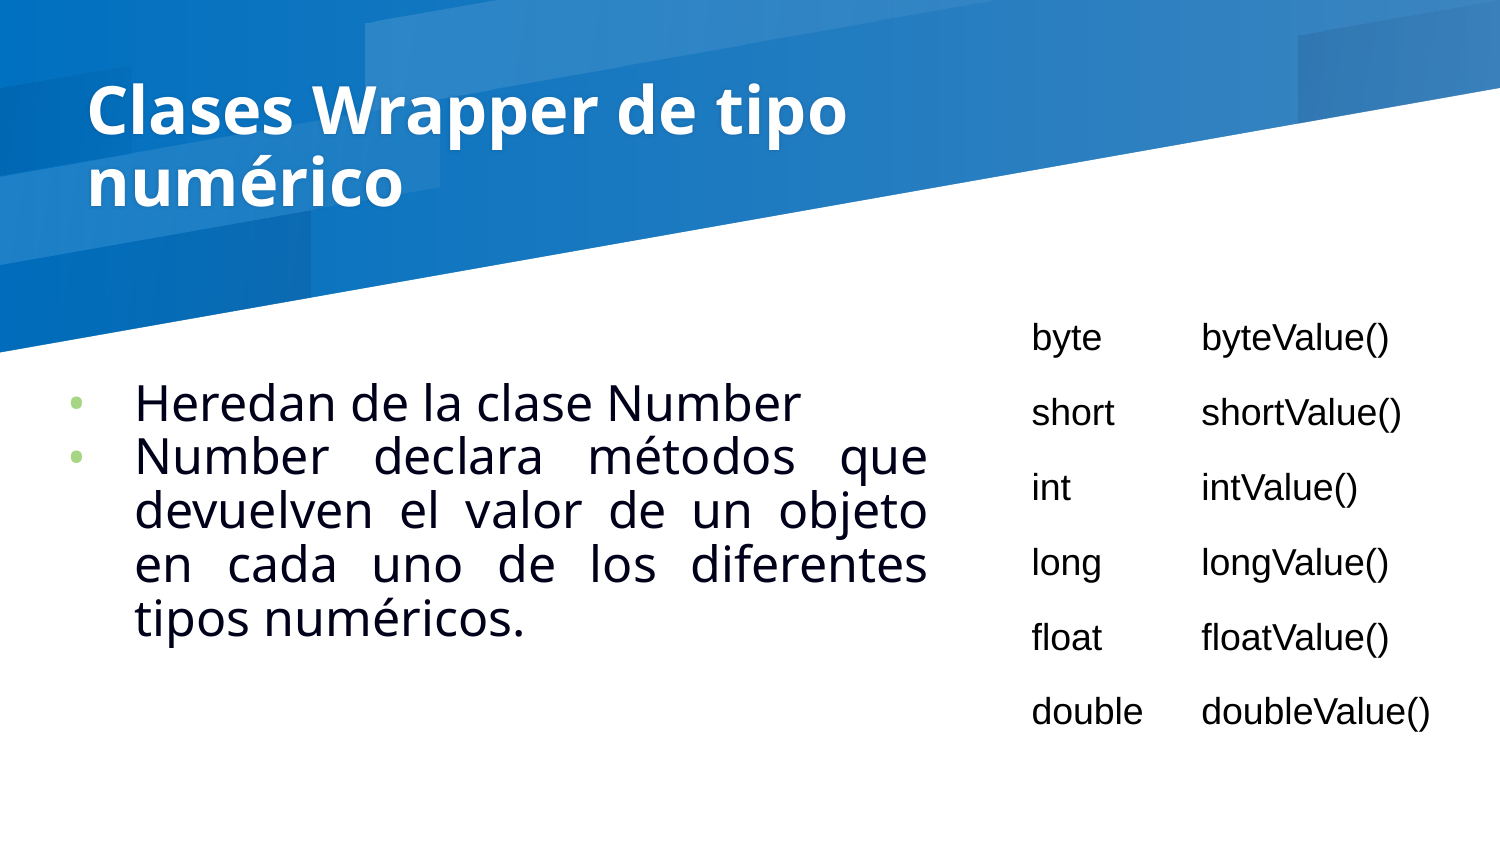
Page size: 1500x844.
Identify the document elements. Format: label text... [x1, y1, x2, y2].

table_cell floatValue() [1186, 601, 1455, 676]
table_cell longValue() [1186, 526, 1455, 601]
table_header byteValue() [1186, 301, 1455, 376]
table_cell long [1017, 526, 1186, 601]
table_cell shortValue() [1186, 376, 1455, 451]
table_cell double [1017, 676, 1186, 751]
title Clases Wrapper de tipo numérico [75, 0, 975, 298]
table_header byte [1017, 301, 1186, 376]
table_cell intValue() [1186, 451, 1455, 526]
table_cell doubleValue() [1186, 676, 1455, 751]
table_cell short [1017, 376, 1186, 451]
table_cell float [1017, 601, 1186, 676]
list Heredan de la clase Number Number declara métodos que devuelven el valor de un objeto en cada uno de los diferentes tipos numéricos. [44, 362, 945, 817]
table_cell int [1017, 451, 1186, 526]
